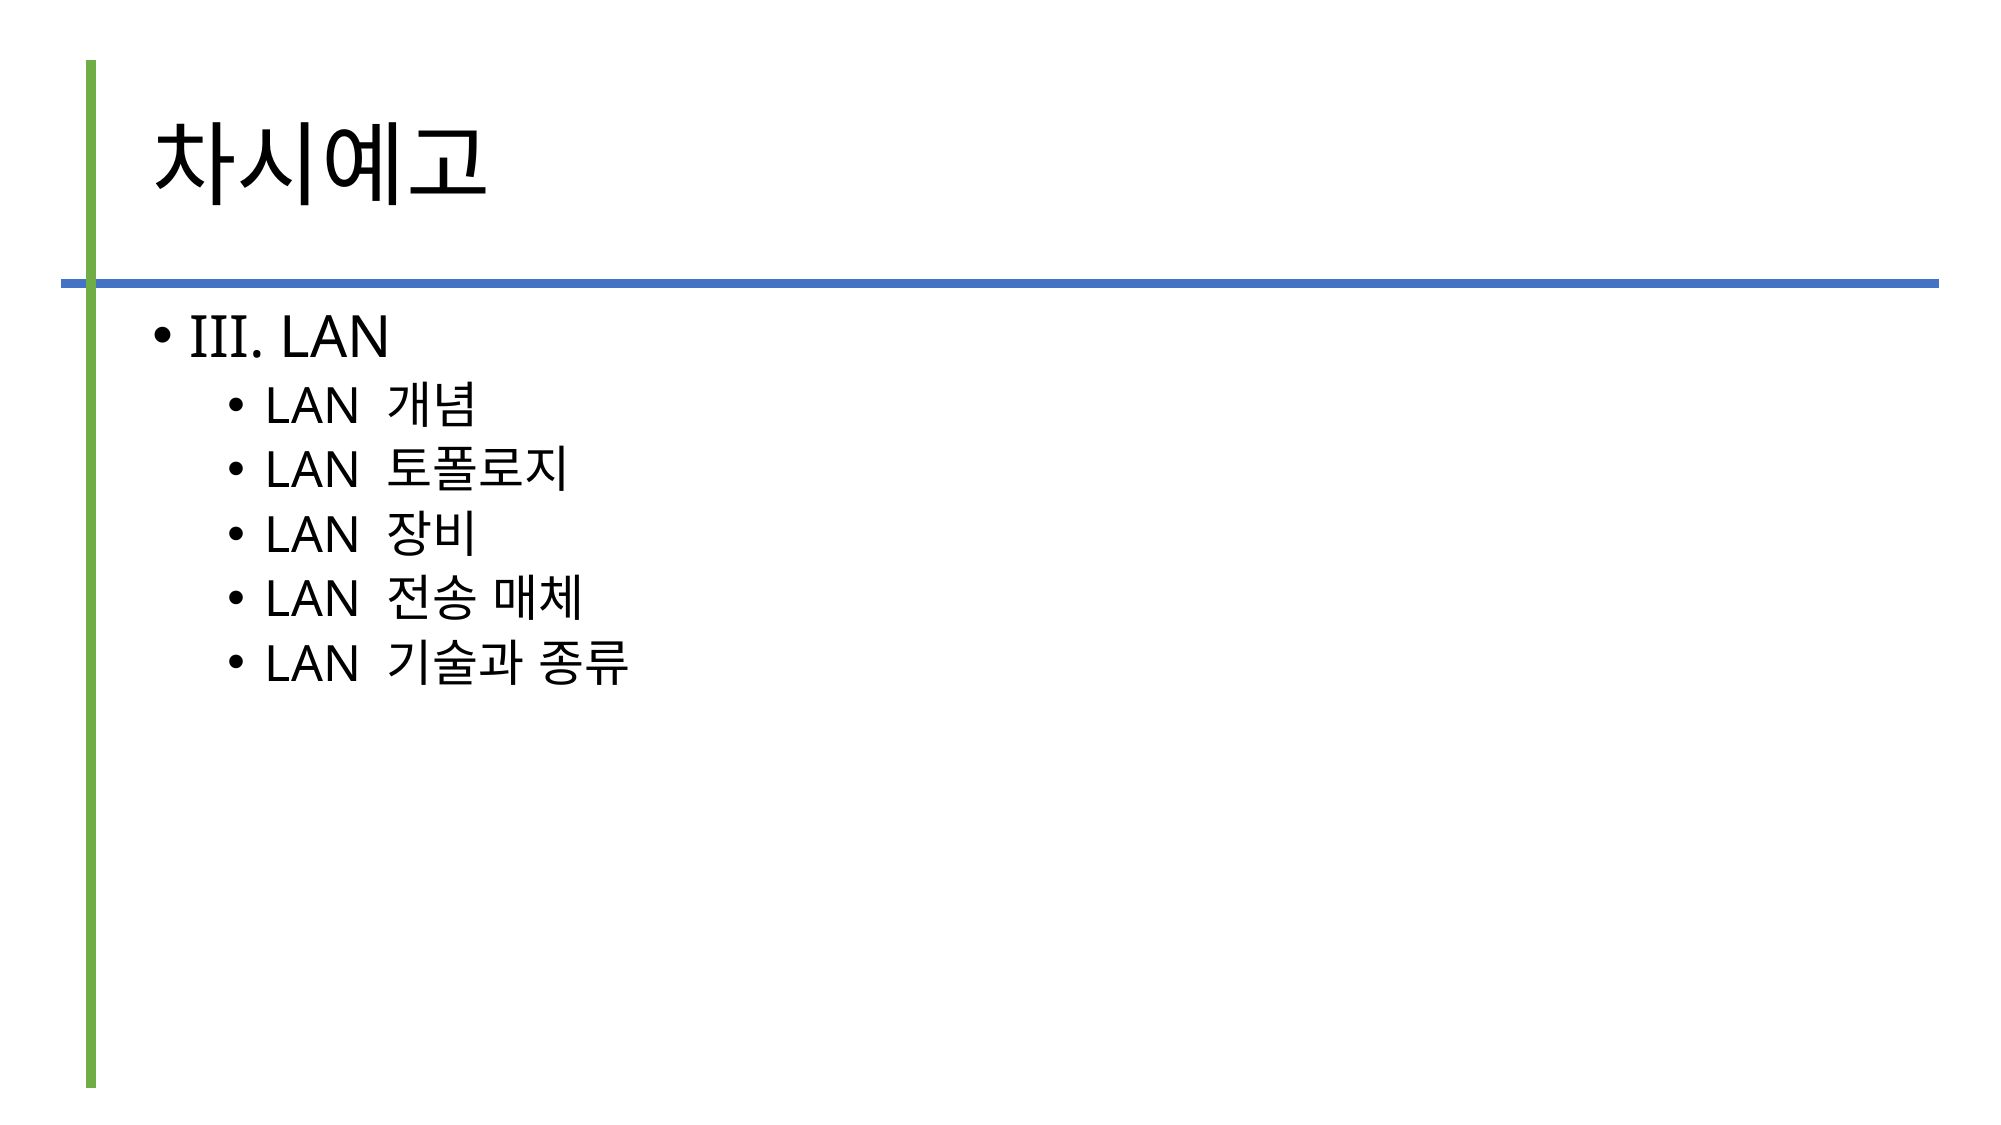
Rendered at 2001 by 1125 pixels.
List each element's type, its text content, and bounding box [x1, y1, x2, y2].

title 차시예고 [137, 59, 1863, 278]
list III. LAN LAN 개념 LAN 토폴로지 LAN 장비 LAN 전송 매체 LAN 기술과 종류 [137, 299, 1863, 1014]
